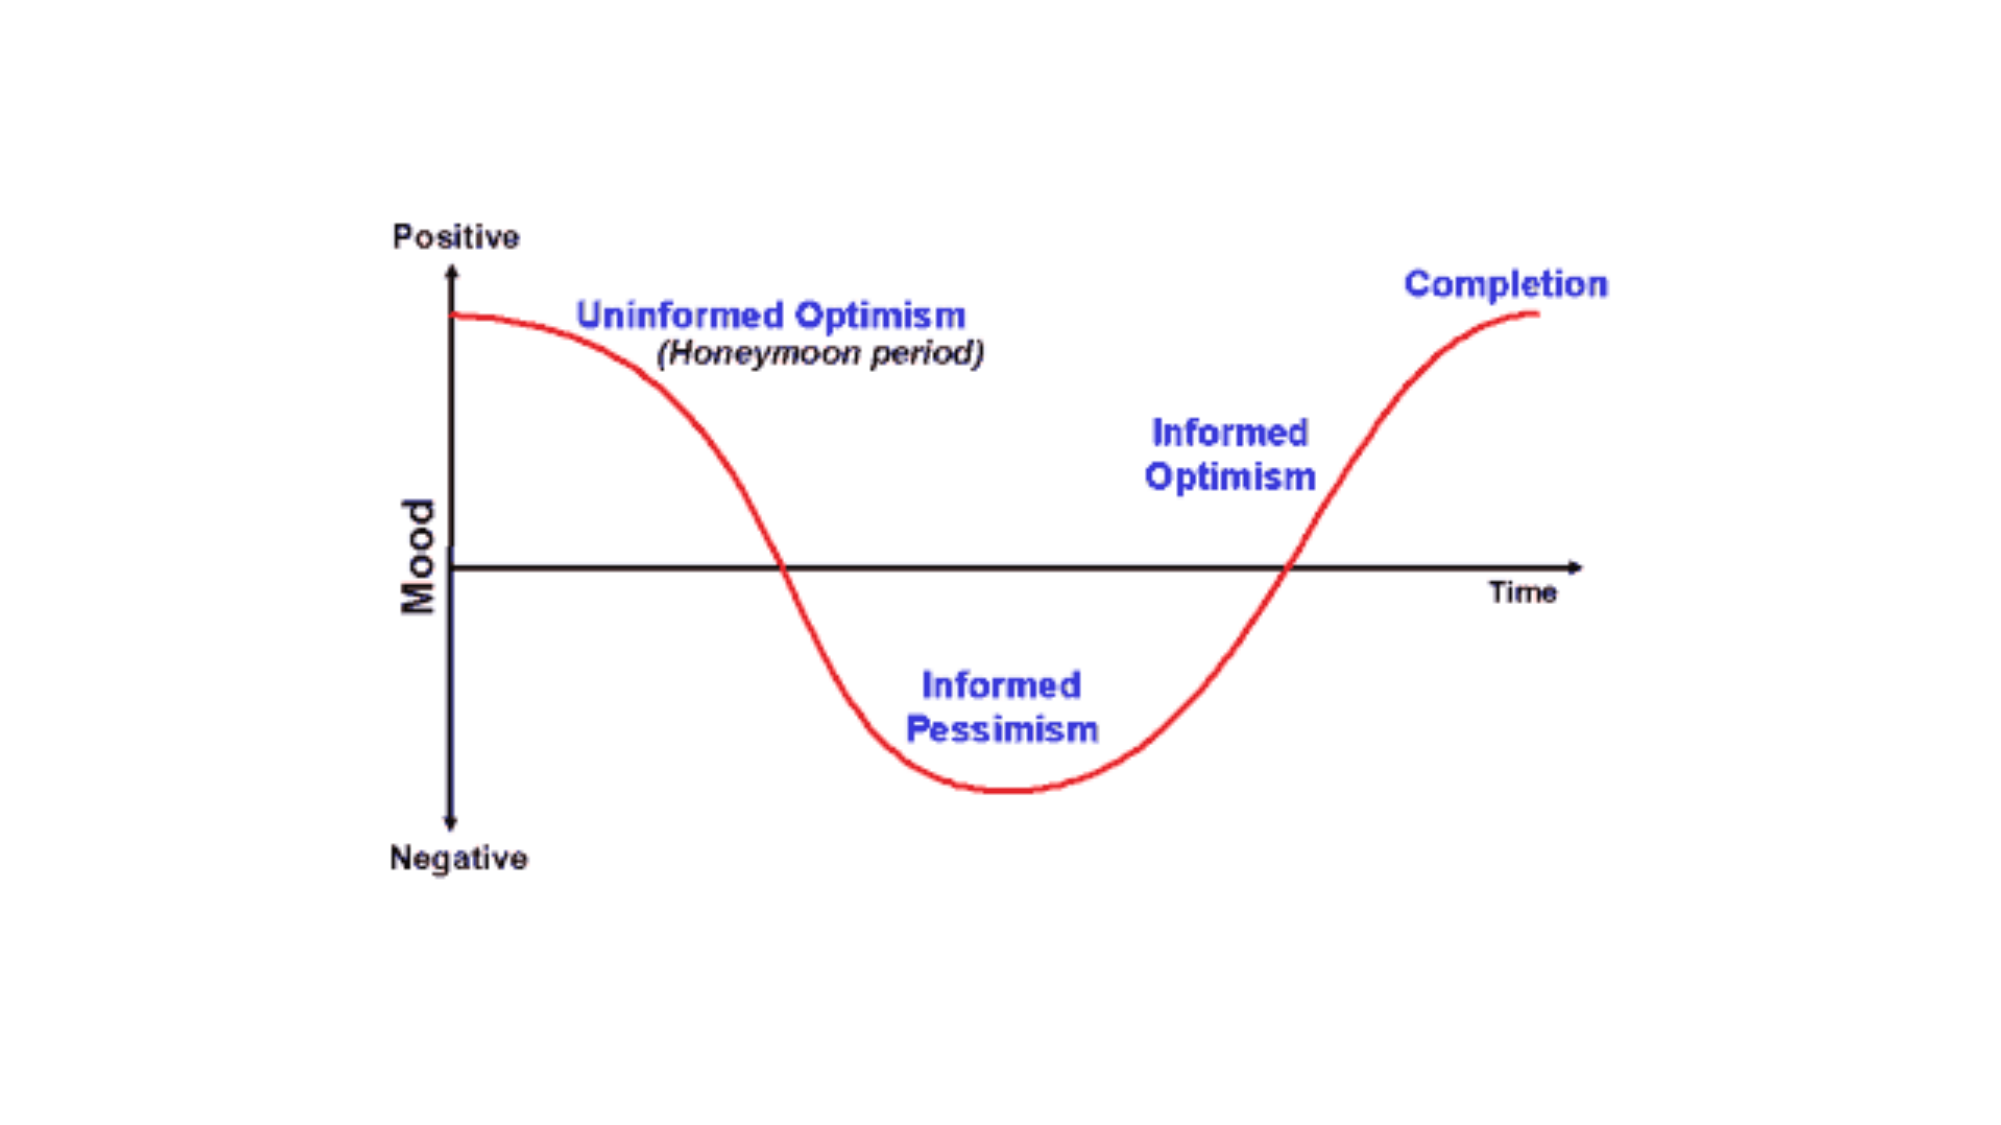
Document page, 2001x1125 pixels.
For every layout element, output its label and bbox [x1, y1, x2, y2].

picture [377, 209, 1629, 886]
